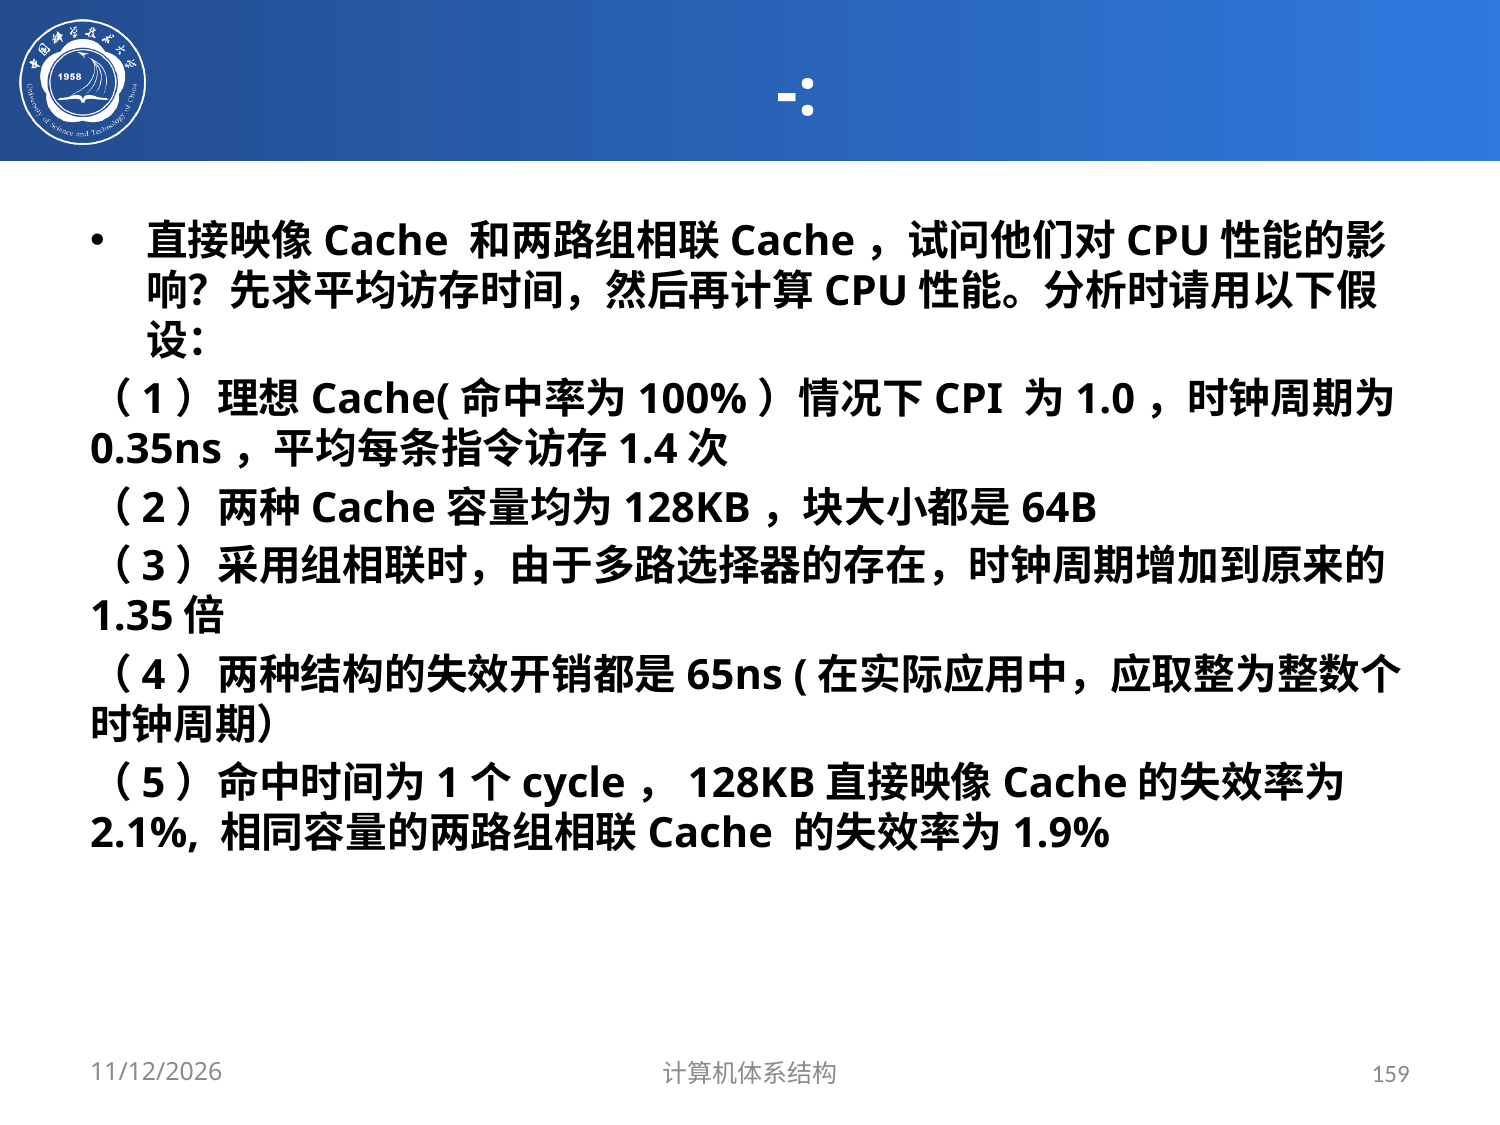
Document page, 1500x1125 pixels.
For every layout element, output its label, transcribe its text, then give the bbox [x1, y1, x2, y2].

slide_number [75, 1042, 425, 1103]
picture [19, 19, 146, 145]
title -: [169, 24, 1425, 153]
footer 计算机体系结构 [512, 1042, 988, 1103]
slide_number 159 [1074, 1042, 1425, 1103]
list 直接映像Cache 和两路组相联Cache，试问他们对CPU性能的影响？先求平均访存时间，然后再计算CPU性能。分析时请用以下假设： （1）理想Cache(命中率为100%）情况下CPI 为1.0，时钟周期为0.35ns，平均每条指令访存1.4次 （2）两种Cache容量均为128KB，块大小都是64B （3）采用组相联时，由于多路选择器的存在，时钟周期增加到原来的1.35倍 （4）两种结构的失效开销都是65ns (在实际应用中，应取整为整数个时钟周期） （5）命中时间为1个cycle，128KB直接映像Cache的失效率为2.1%, 相同容量的两路组相联Cache 的失效率为1.9% [75, 206, 1425, 1036]
